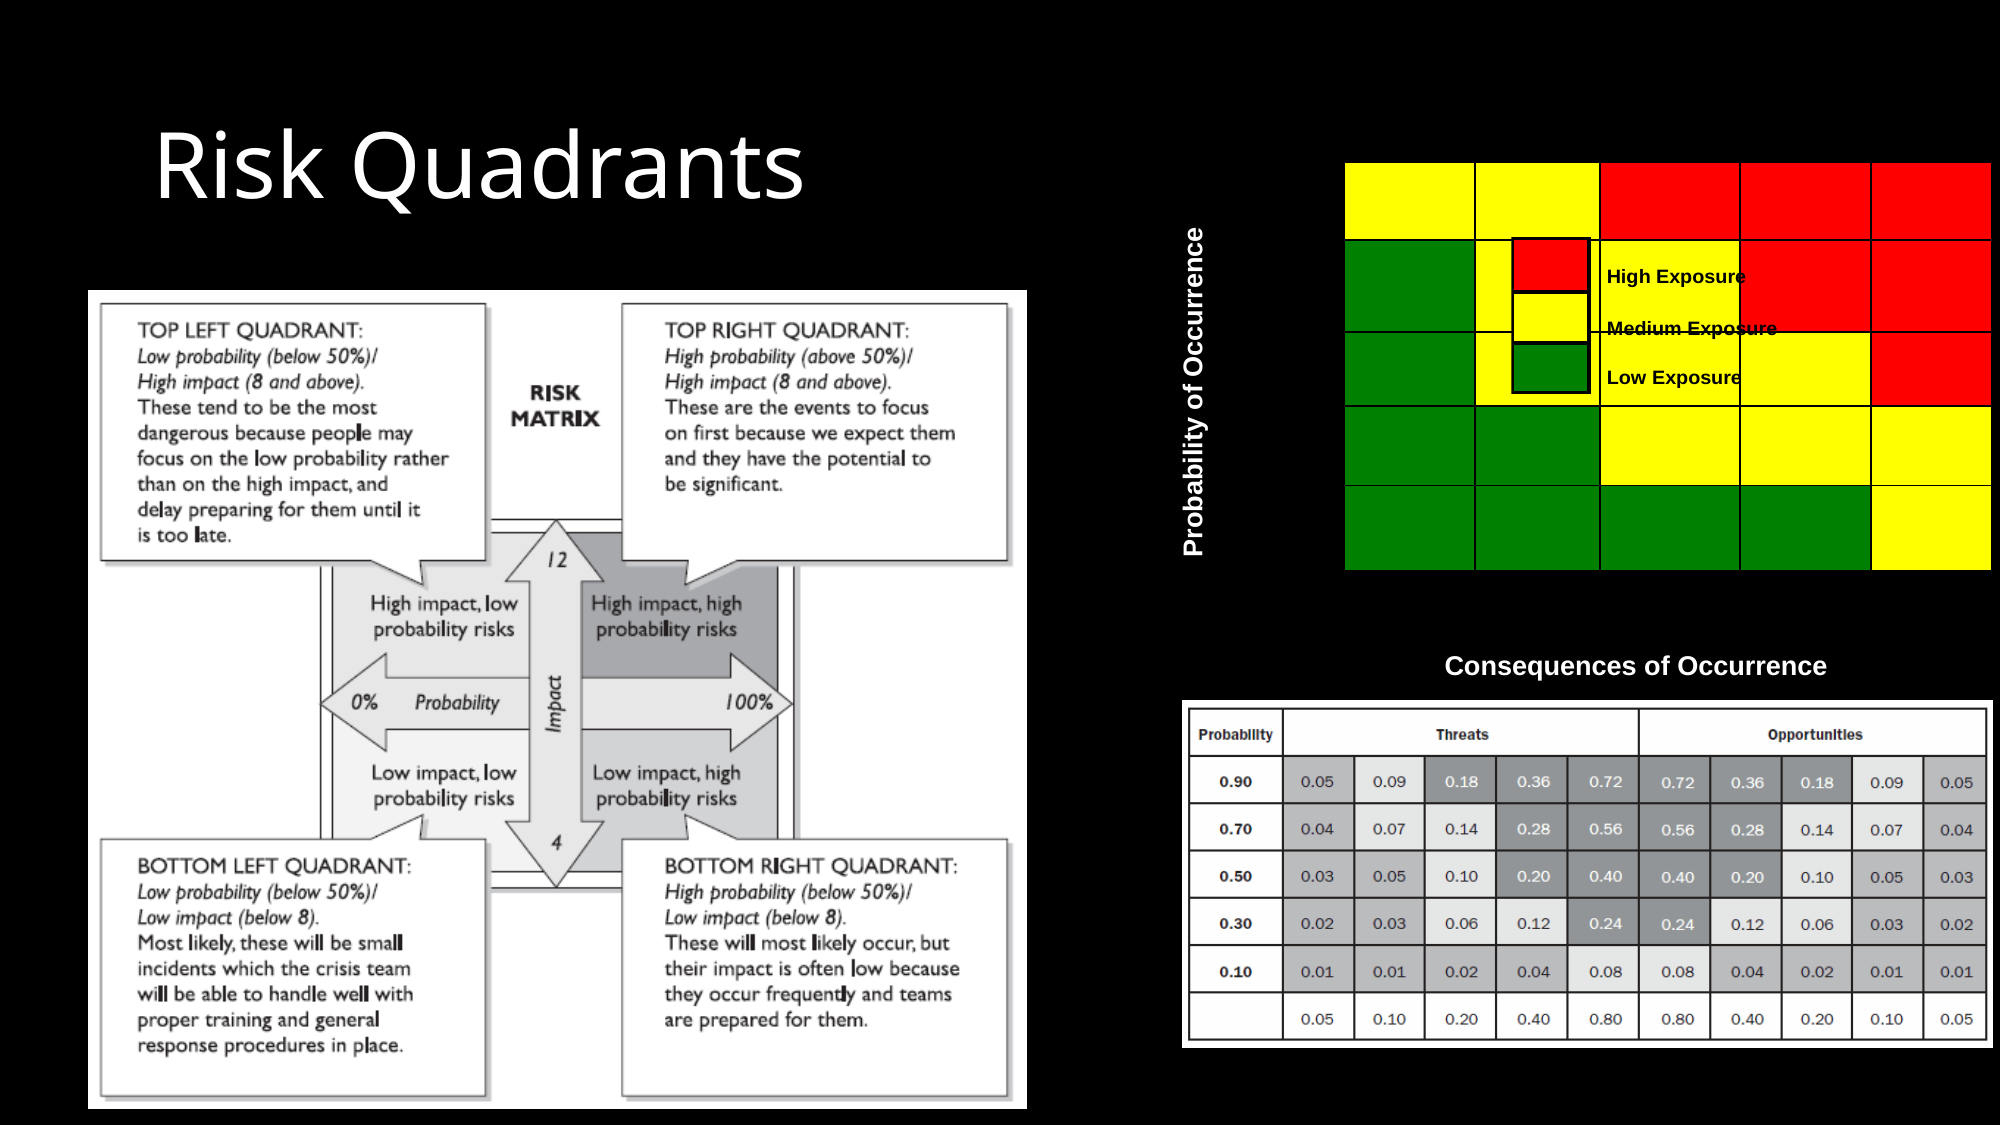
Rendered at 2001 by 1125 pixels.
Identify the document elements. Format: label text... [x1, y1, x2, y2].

title Risk Quadrants [137, 59, 1863, 278]
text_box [1169, 161, 1993, 689]
picture [88, 290, 1027, 1110]
picture [1182, 700, 1993, 1048]
picture [1511, 237, 1802, 394]
